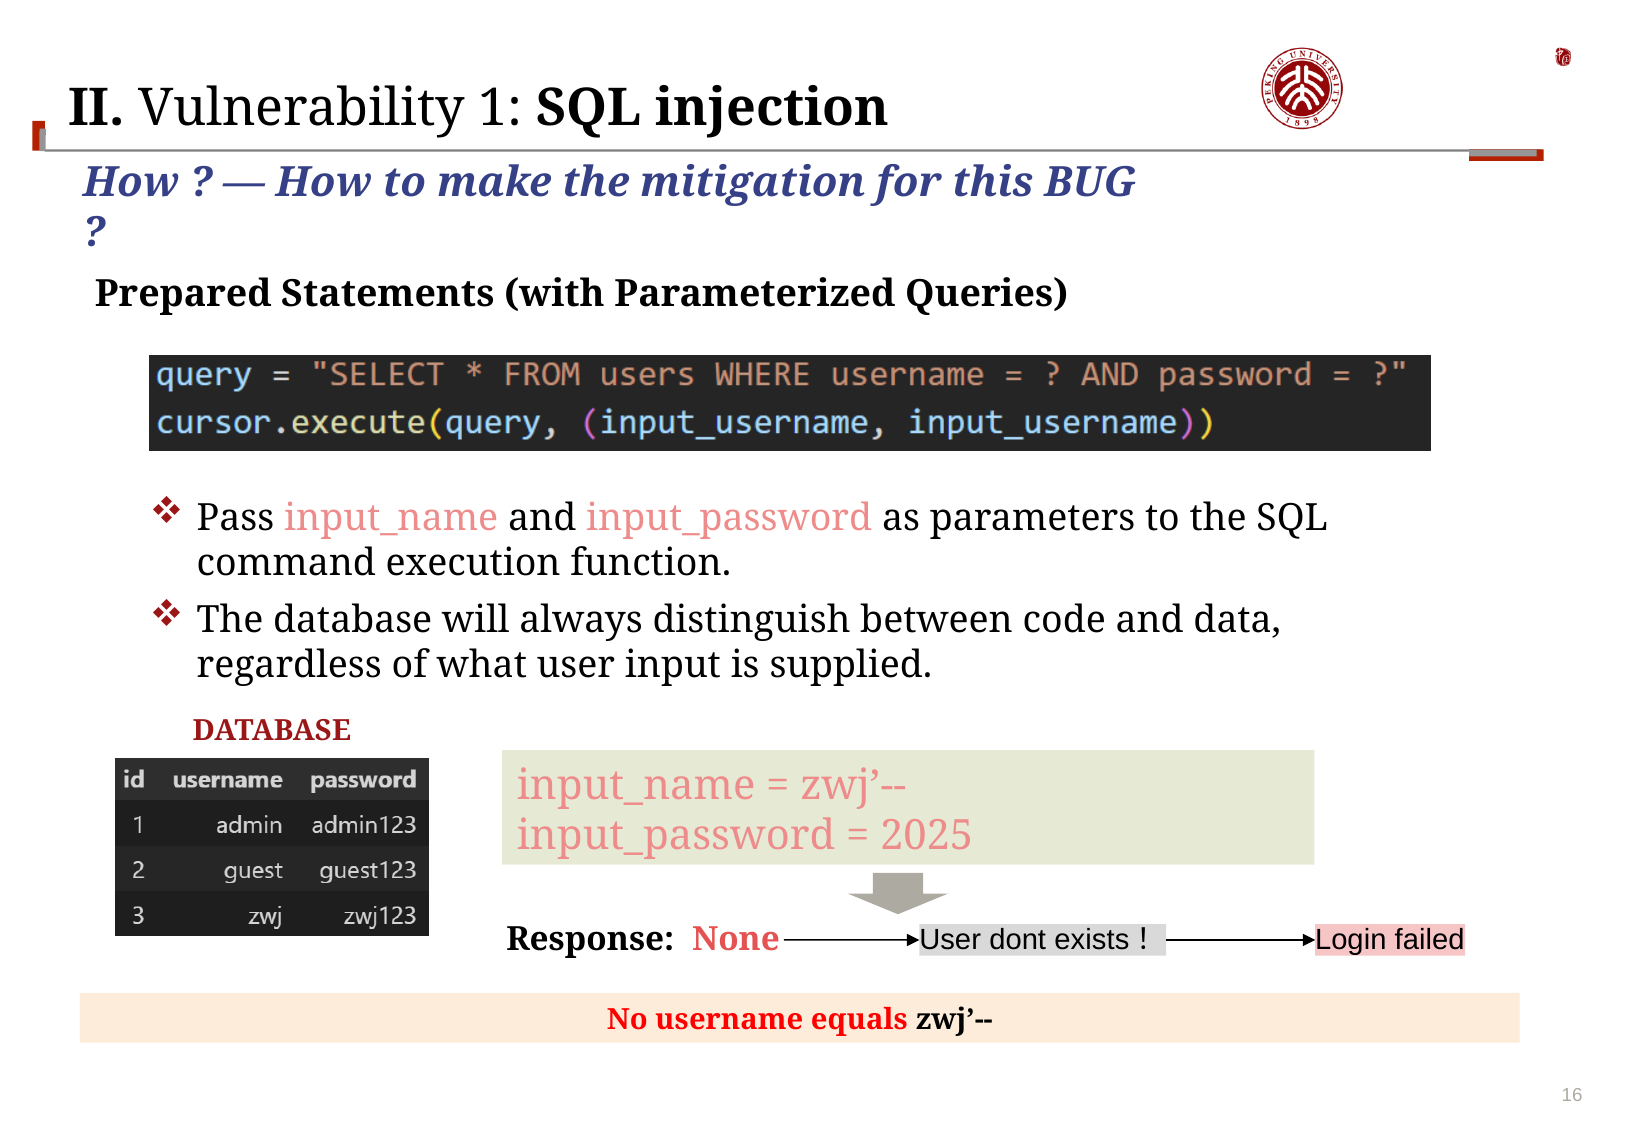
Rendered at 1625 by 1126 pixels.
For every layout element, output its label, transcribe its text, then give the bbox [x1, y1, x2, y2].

text_box Response: None [506, 921, 784, 958]
text_box User dont exists！ [919, 924, 1167, 956]
text_box Prepared Statements (with Parameterized Queries) [79, 262, 1167, 322]
picture [1259, 31, 1581, 141]
text_box II. Vulnerability 1: SQL injection [68, 60, 1256, 150]
picture [149, 355, 1432, 451]
text_box DATABASE [115, 711, 429, 747]
text_box No username equals zwj’-- [79, 992, 1520, 1043]
picture [115, 757, 429, 937]
text_box Pass input_name and input_password as parameters to the SQL command execution function. The database will always distinguish between code and data, regardless of what user input is supplied. [149, 492, 1431, 686]
text_box Login failed [1315, 924, 1466, 956]
text_box How ? — How to make the mitigation for this BUG ? [68, 150, 1155, 263]
text_box input_name = zwj’-- input_password = 2025 [502, 750, 1315, 865]
text_box [846, 870, 949, 917]
